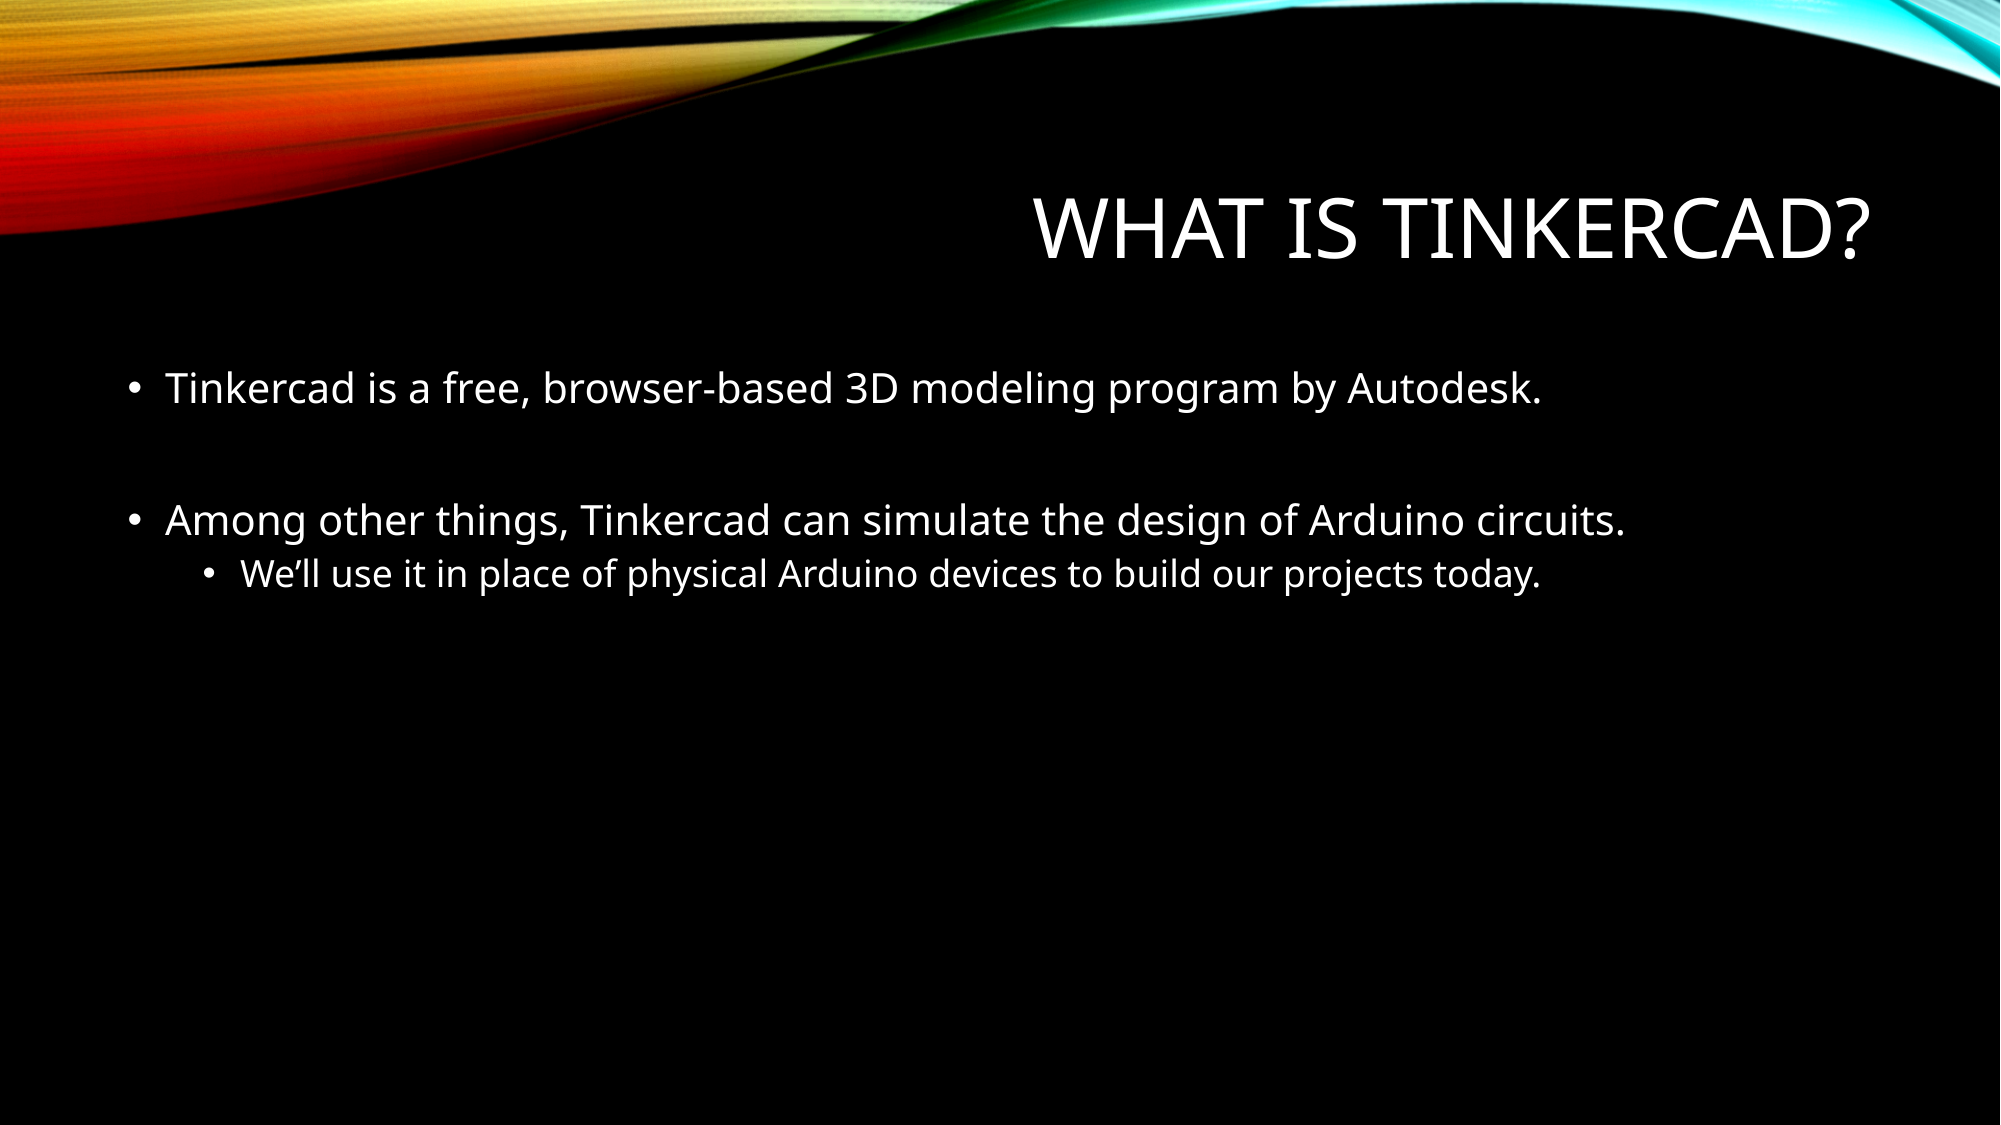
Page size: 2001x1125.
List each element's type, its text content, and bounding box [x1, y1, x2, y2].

list Tinkercad is a free, browser-based 3D modeling program by Autodesk. Among other things, Tinkercad can simulate the design of Arduino circuits. We’ll use it in place of physical Arduino devices to build our projects today. [112, 360, 1888, 1021]
title What is Tinkercad? [474, 125, 1888, 338]
picture [0, 0, 2000, 237]
